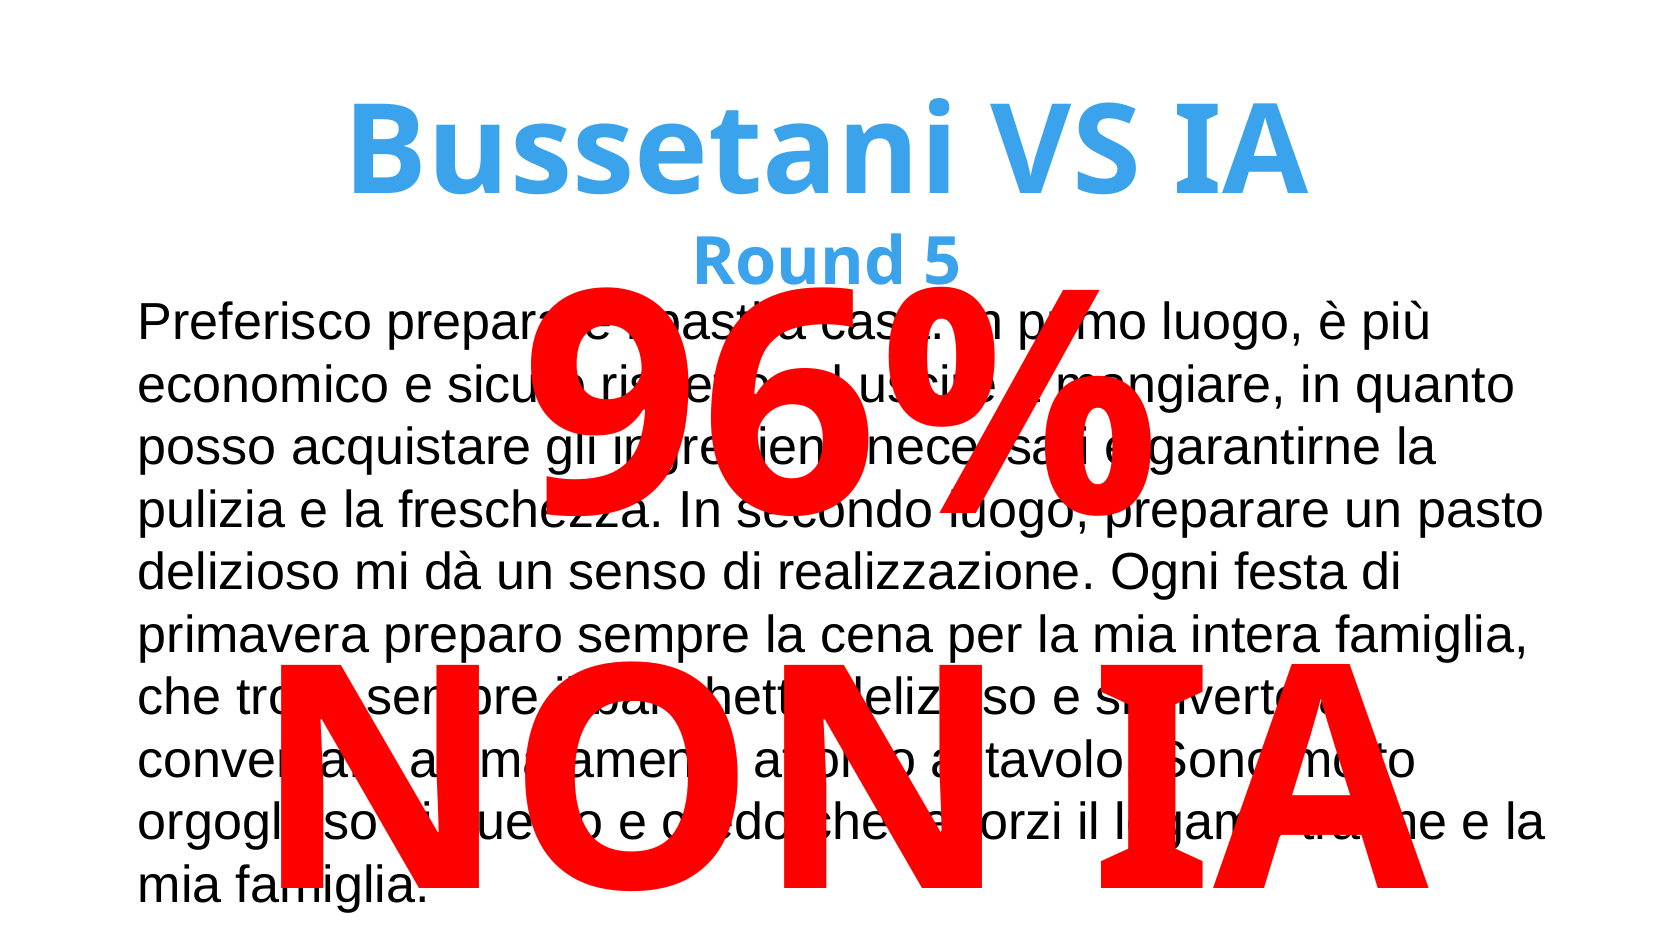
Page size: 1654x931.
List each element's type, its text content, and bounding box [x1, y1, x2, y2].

text_box 96% NON IA [147, 241, 1536, 911]
text_box Bussetani VS IA Round 5 [118, 60, 1536, 296]
text_box Preferisco preparare i pasti a casa. In primo luogo, è più economico e sicuro rispetto ad uscire a mangiare, in quanto posso acquistare gli ingredienti necessari e garantirne la pulizia e la freschezza. In secondo luogo, preparare un pasto delizioso mi dà un senso di realizzazione. Ogni festa di primavera preparo sempre la cena per la mia intera famiglia, che trova sempre il banchetto delizioso e si diverte a conversare animatamente attorno al tavolo. Sono molto orgoglioso di questo e credo che rafforzi il legame tra me e la mia famiglia. [123, 280, 1595, 925]
